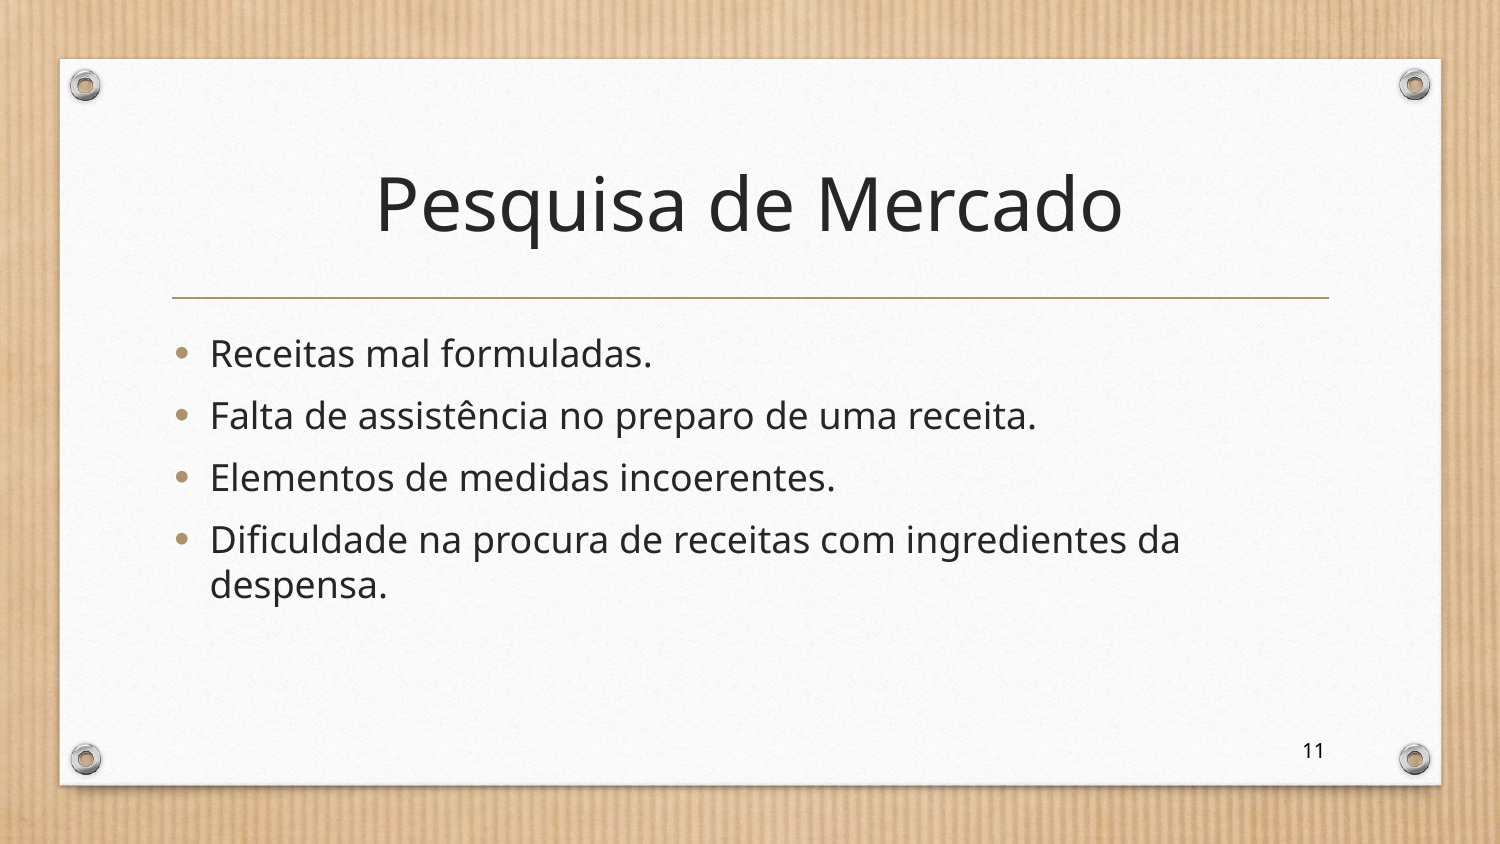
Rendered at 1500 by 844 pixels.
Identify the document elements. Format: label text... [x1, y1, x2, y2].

title Pesquisa de Mercado [159, 120, 1341, 282]
list Receitas mal formuladas. Falta de assistência no preparo de uma receita. Elementos de medidas incoerentes. Dificuldade na procura de receitas com ingredientes da despensa. [159, 322, 1341, 731]
slide_number 11 [1273, 734, 1341, 769]
picture [0, 0, 1500, 844]
